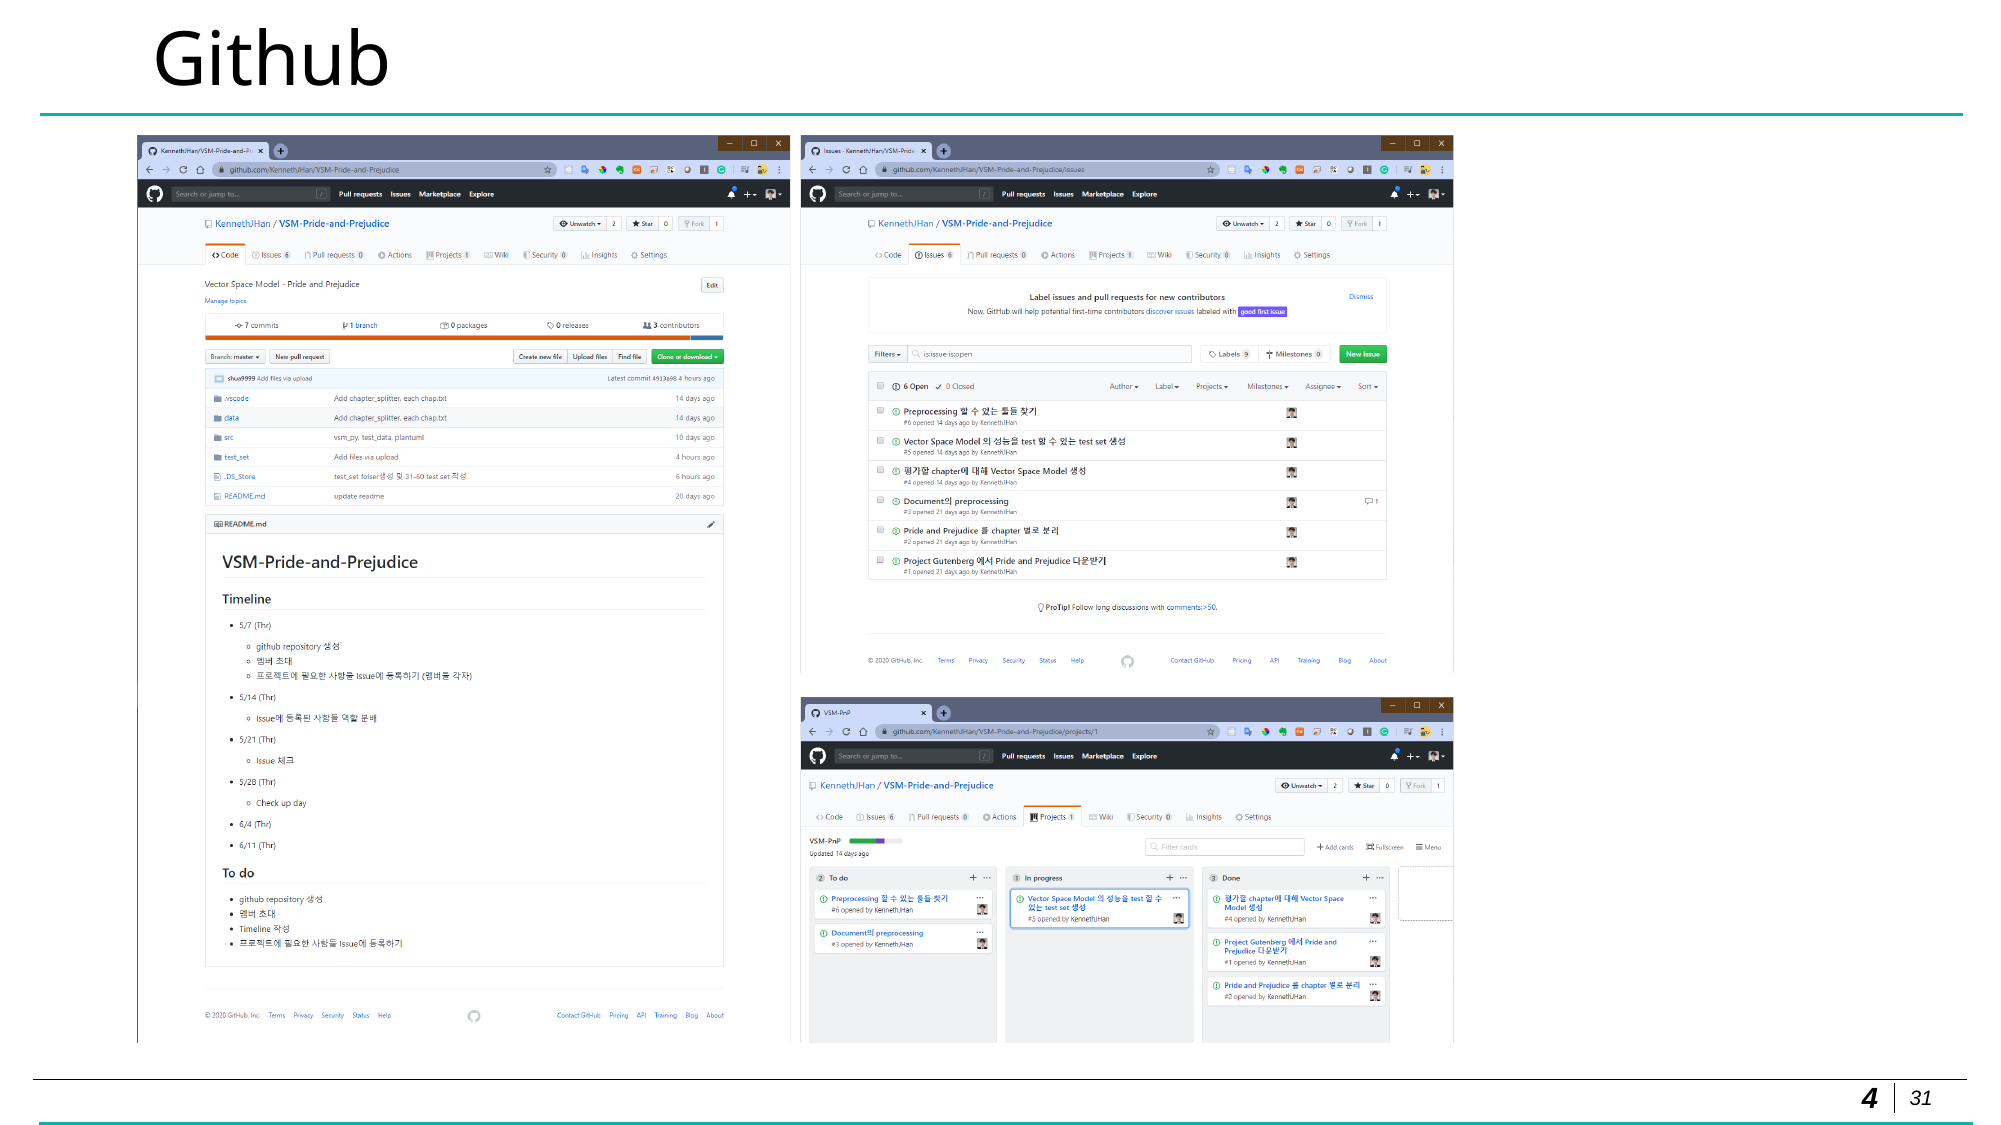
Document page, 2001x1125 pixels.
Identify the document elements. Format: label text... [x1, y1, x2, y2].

picture [800, 135, 1454, 673]
picture [800, 697, 1454, 1043]
picture [137, 135, 791, 1043]
title Github [137, 36, 1863, 87]
